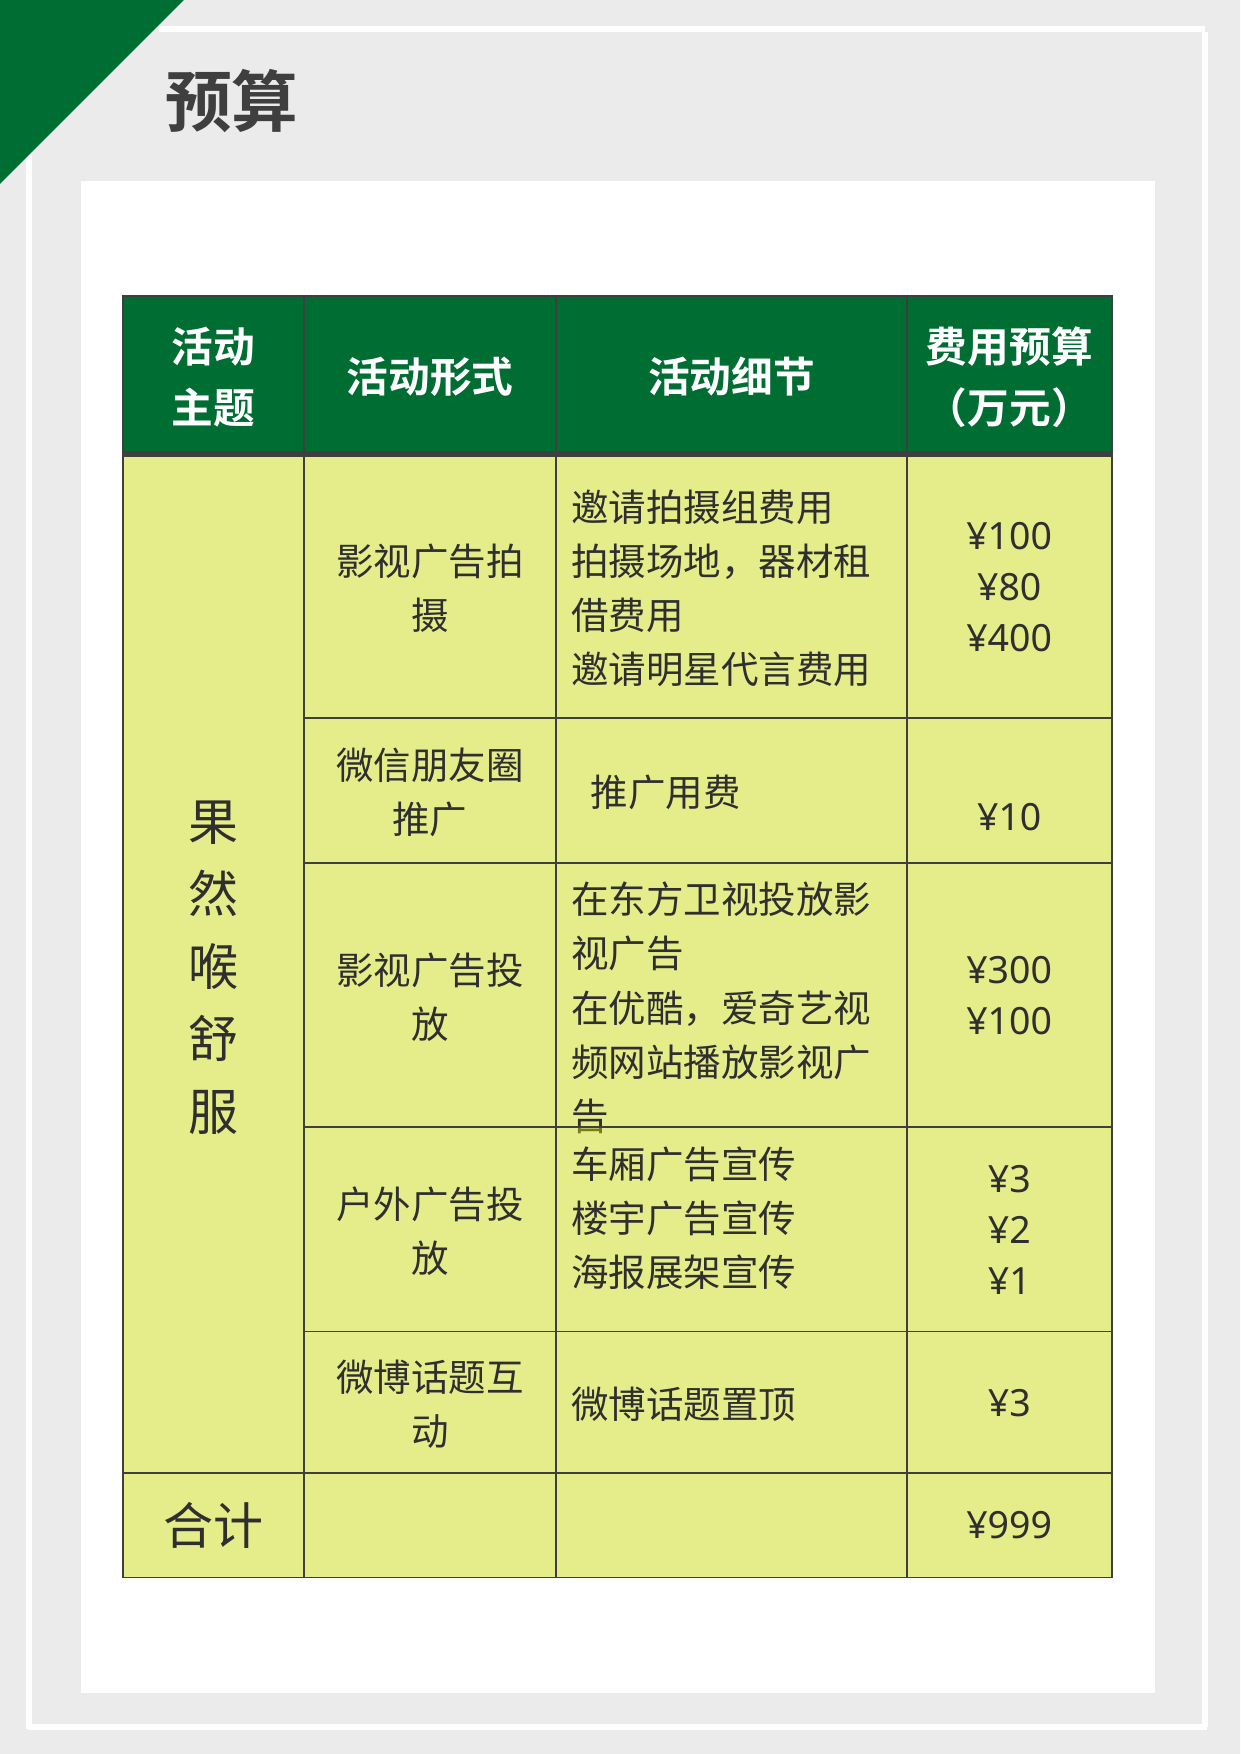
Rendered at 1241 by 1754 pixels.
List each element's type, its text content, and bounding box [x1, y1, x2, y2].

text_box [0, 0, 184, 184]
table_cell ¥100 ¥80 ¥400 [908, 457, 1111, 717]
table_cell ¥999 [908, 1474, 1111, 1577]
table_header 活动细节 [557, 297, 906, 451]
table_cell ¥3 [908, 1332, 1111, 1472]
table_cell 在东方卫视投放影视广告 在优酷，爱奇艺视频网站播放影视广告 [557, 864, 906, 1126]
table_cell 微博话题互动 [305, 1332, 555, 1472]
table_cell ¥10 [908, 719, 1111, 862]
table_header 活动 主题 [124, 297, 303, 451]
table_cell 邀请拍摄组费用 拍摄场地，器材租借费用 邀请明星代言费用 [557, 457, 906, 717]
table_cell 影视广告拍摄 [305, 457, 555, 717]
table_cell ¥3 ¥2 ¥1 [908, 1128, 1111, 1331]
table_cell ¥300 ¥100 [908, 864, 1111, 1126]
table_cell 推广用费 [557, 719, 906, 862]
table_header 活动形式 [305, 297, 555, 451]
text_box 预算 [150, 52, 722, 147]
table_cell 微博话题置顶 [557, 1332, 906, 1472]
table_header 费用预算（万元） [908, 297, 1111, 451]
table_cell 微信朋友圈推广 [305, 719, 555, 862]
table_cell 车厢广告宣传 楼宇广告宣传 海报展架宣传 [557, 1128, 906, 1331]
text_box [81, 181, 1155, 1693]
table_cell [557, 1474, 906, 1577]
table_cell 果 然 喉 舒 服 [124, 457, 303, 1472]
table_cell [305, 1474, 555, 1577]
table_cell 影视广告投放 [305, 864, 555, 1126]
table_cell 户外广告投放 [305, 1128, 555, 1331]
table_cell 合计 [124, 1474, 303, 1577]
